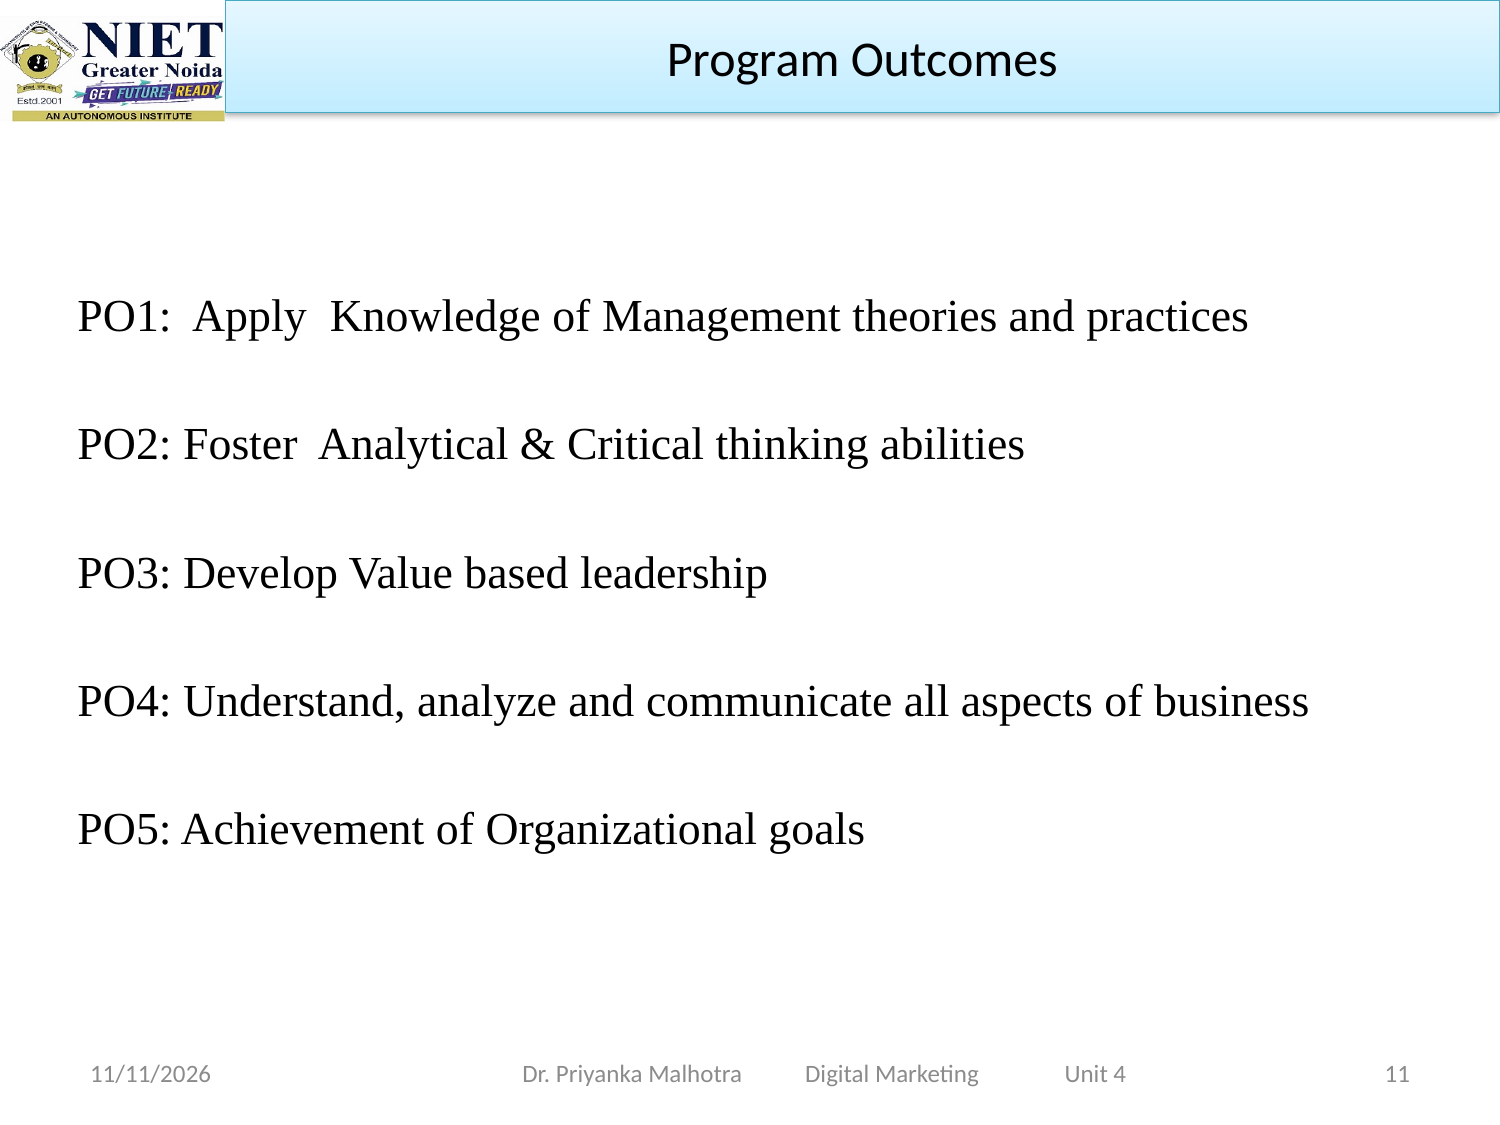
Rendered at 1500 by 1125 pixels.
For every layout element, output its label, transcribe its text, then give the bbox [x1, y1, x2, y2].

slide_number 11 [1238, 1042, 1425, 1103]
list PO1: Apply Knowledge of Management theories and practices PO2: Foster Analytical & Critical thinking abilities PO3: Develop Value based leadership PO4: Understand, analyze and communicate all aspects of business PO5: Achievement of Organizational goals [62, 149, 1463, 1063]
slide_number 28-May-24 [75, 1042, 412, 1103]
text_box Program Outcomes [226, 0, 1500, 113]
picture [0, 0, 226, 151]
footer Dr. Priyanka Malhotra Digital Marketing Unit 4 [412, 1042, 1238, 1103]
